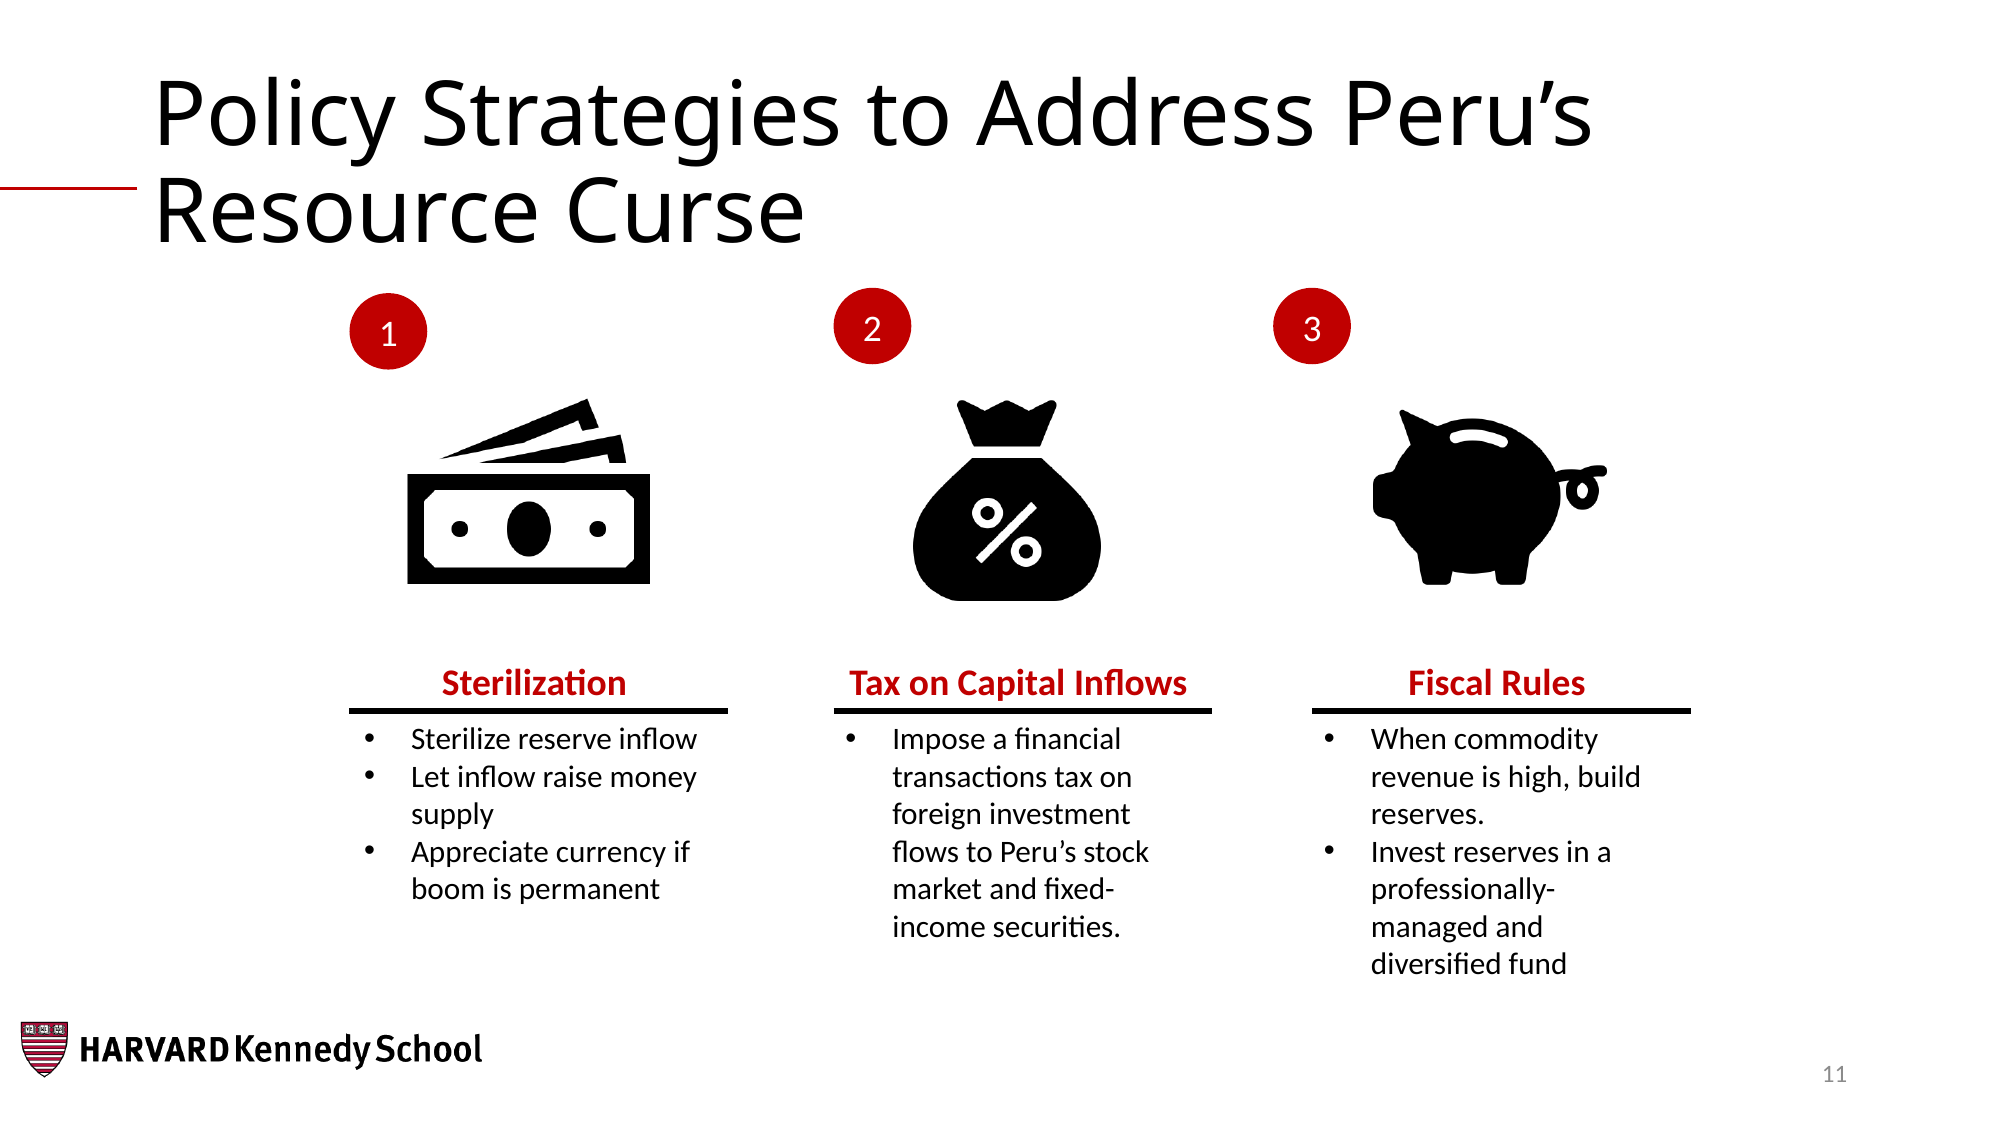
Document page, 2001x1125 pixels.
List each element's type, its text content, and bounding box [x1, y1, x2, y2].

text_box Fiscal Rules [1312, 650, 1691, 711]
text_box When commodity revenue is high, build reserves. Invest reserves in a professionally-managed and diversified fund [1309, 711, 1688, 989]
title Policy Strategies to Address Peru’s Resource Curse [137, 59, 1863, 271]
picture [395, 363, 661, 628]
text_box Tax on Capital Inflows [833, 650, 1213, 711]
text_box 2 [832, 286, 913, 366]
picture [874, 369, 1139, 634]
text_box 3 [1272, 286, 1352, 366]
picture [0, 1008, 505, 1091]
slide_number 11 [1412, 1042, 1863, 1103]
picture [1353, 363, 1618, 628]
text_box 1 [348, 292, 429, 371]
text_box Sterilization [349, 650, 729, 711]
text_box Sterilize reserve inflow Let inflow raise money supply Appreciate currency if boom is permanent [349, 712, 729, 914]
text_box Impose a financial transactions tax on foreign investment flows to Peru’s stock market and fixed-income securities. [830, 711, 1210, 951]
